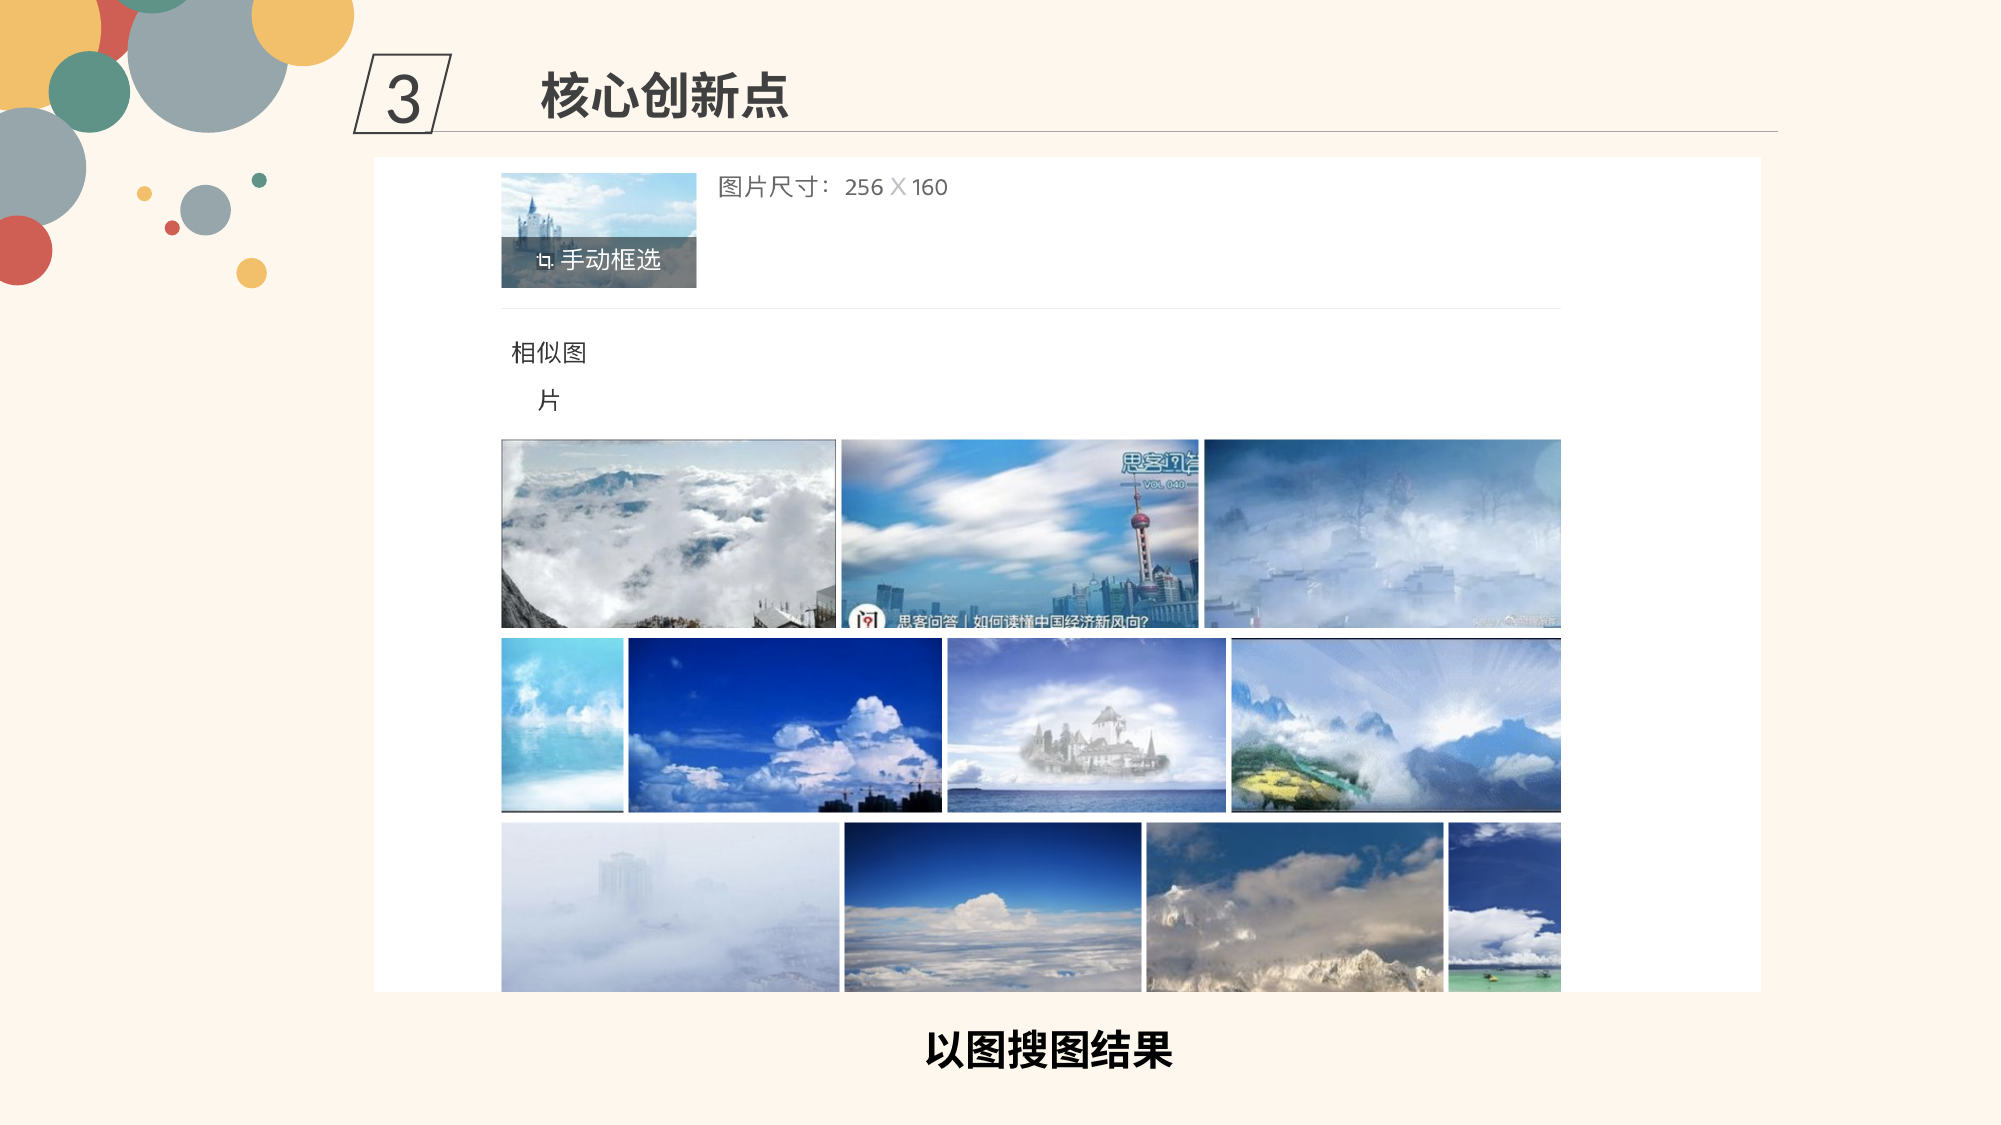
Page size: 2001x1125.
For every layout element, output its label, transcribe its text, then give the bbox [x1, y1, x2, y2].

picture [374, 157, 1761, 992]
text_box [0, 0, 355, 289]
text_box 3 [355, 53, 453, 135]
text_box 核心创新点 [525, 57, 1296, 131]
text_box 以图搜图结果 [909, 1016, 1190, 1082]
